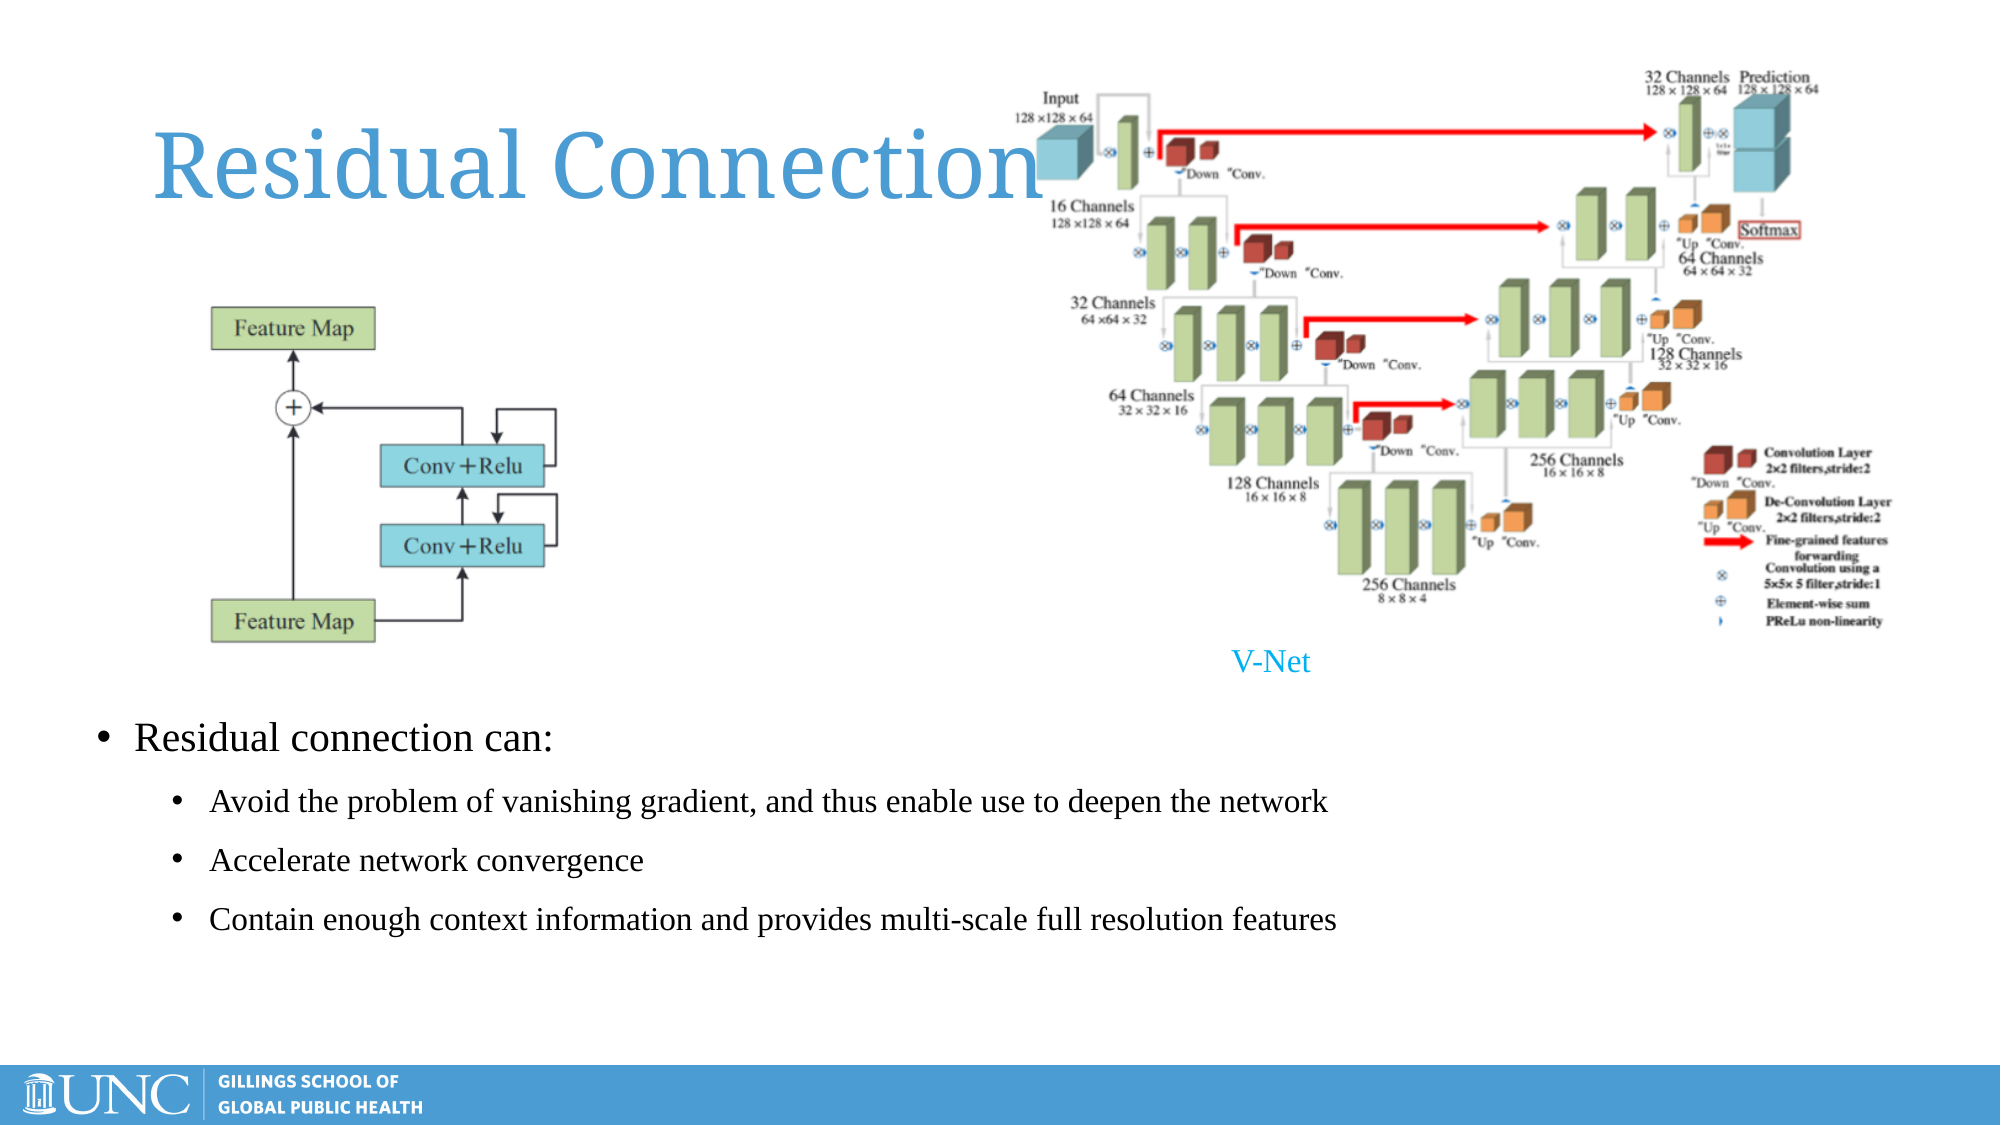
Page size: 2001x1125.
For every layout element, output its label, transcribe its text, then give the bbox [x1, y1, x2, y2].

text_box V-Net [1216, 632, 1797, 727]
picture [23, 1068, 81, 1120]
picture [995, 56, 1946, 632]
picture [163, 293, 621, 663]
title Residual Connection [137, 59, 995, 278]
list Residual connection can: Avoid the problem of vanishing gradient, and thus enable use to deepen the network Accelerate network convergence Contain enough context information and provides multi-scale full resolution features [81, 708, 1890, 1125]
